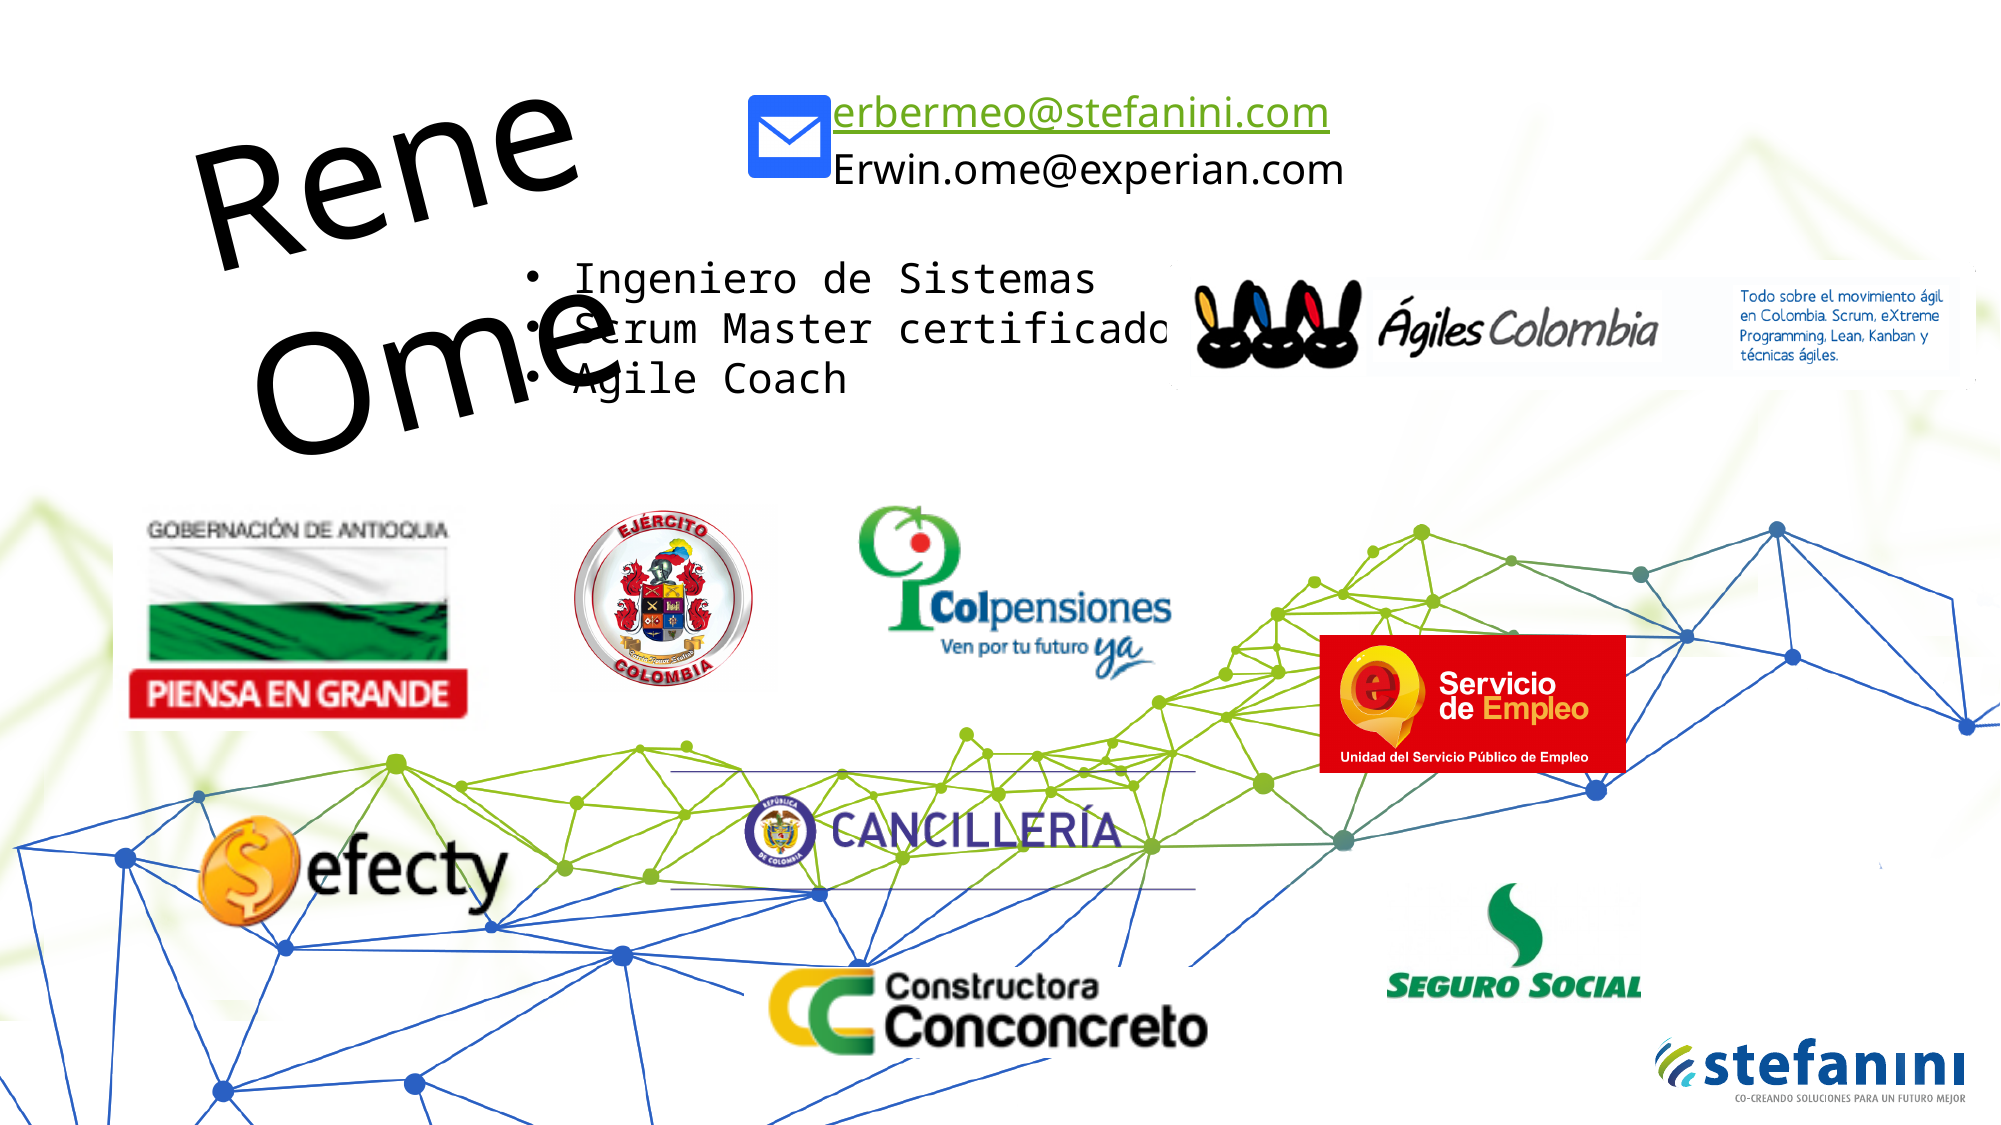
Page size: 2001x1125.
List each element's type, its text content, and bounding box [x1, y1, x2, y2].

text_box Rene Ome [57, 0, 725, 504]
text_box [748, 78, 1343, 195]
text_box Ingeniero de Sistemas Scrum Master certificado Agile Coach [510, 244, 1188, 409]
picture [0, 58, 2000, 1125]
